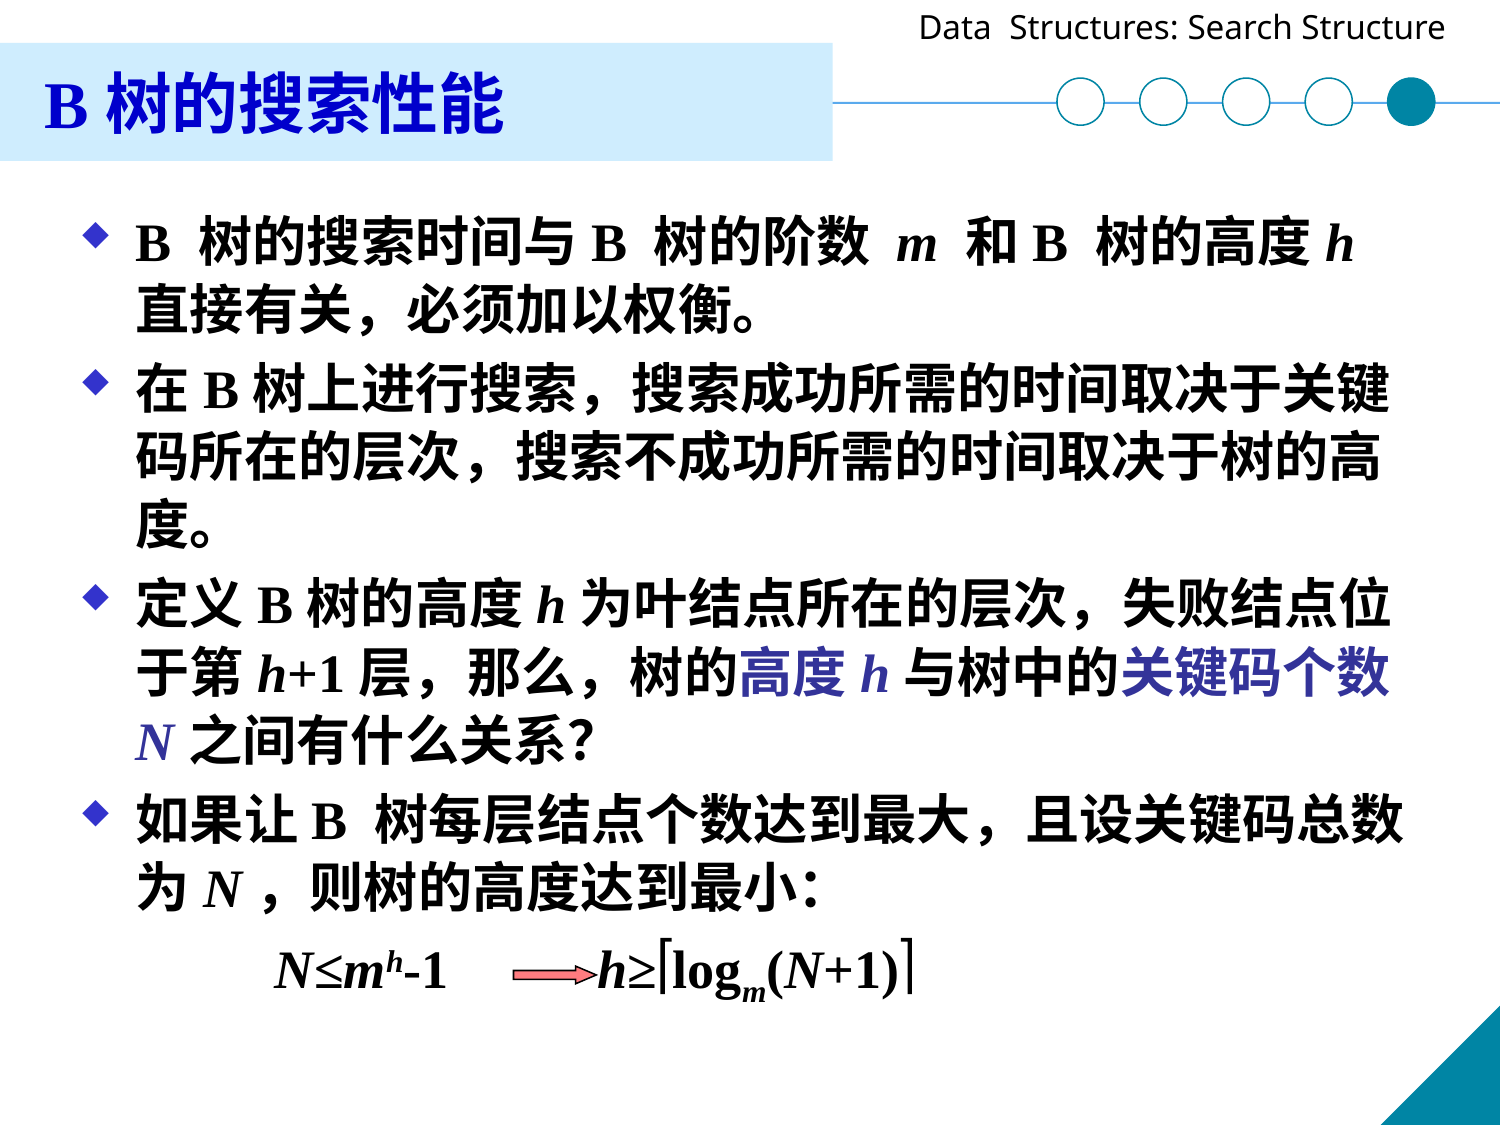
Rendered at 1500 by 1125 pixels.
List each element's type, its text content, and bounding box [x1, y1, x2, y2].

text_box [513, 966, 597, 984]
text_box B 树的搜索时间与B 树的阶数 m 和B 树的高度h直接有关，必须加以权衡。 在B树上进行搜索，搜索成功所需的时间取决于关键码所在的层次，搜索不成功所需的时间取决于树的高度。 定义B树的高度h为叶结点所在的层次，失败结点位于第h+1层，那么，树的高度h与树中的关键码个数N之间有什么关系？ 如果让B 树每层结点个数达到最大，且设关键码总数为N，则树的高度达到最小： N≤mh-1 h≥logm(N+1) [64, 196, 1424, 1071]
text_box [1387, 78, 1435, 126]
text_box [1305, 78, 1353, 126]
text_box B树的搜索性能 [29, 54, 869, 150]
text_box [1139, 78, 1187, 126]
text_box [1056, 78, 1105, 126]
text_box [1222, 78, 1270, 126]
